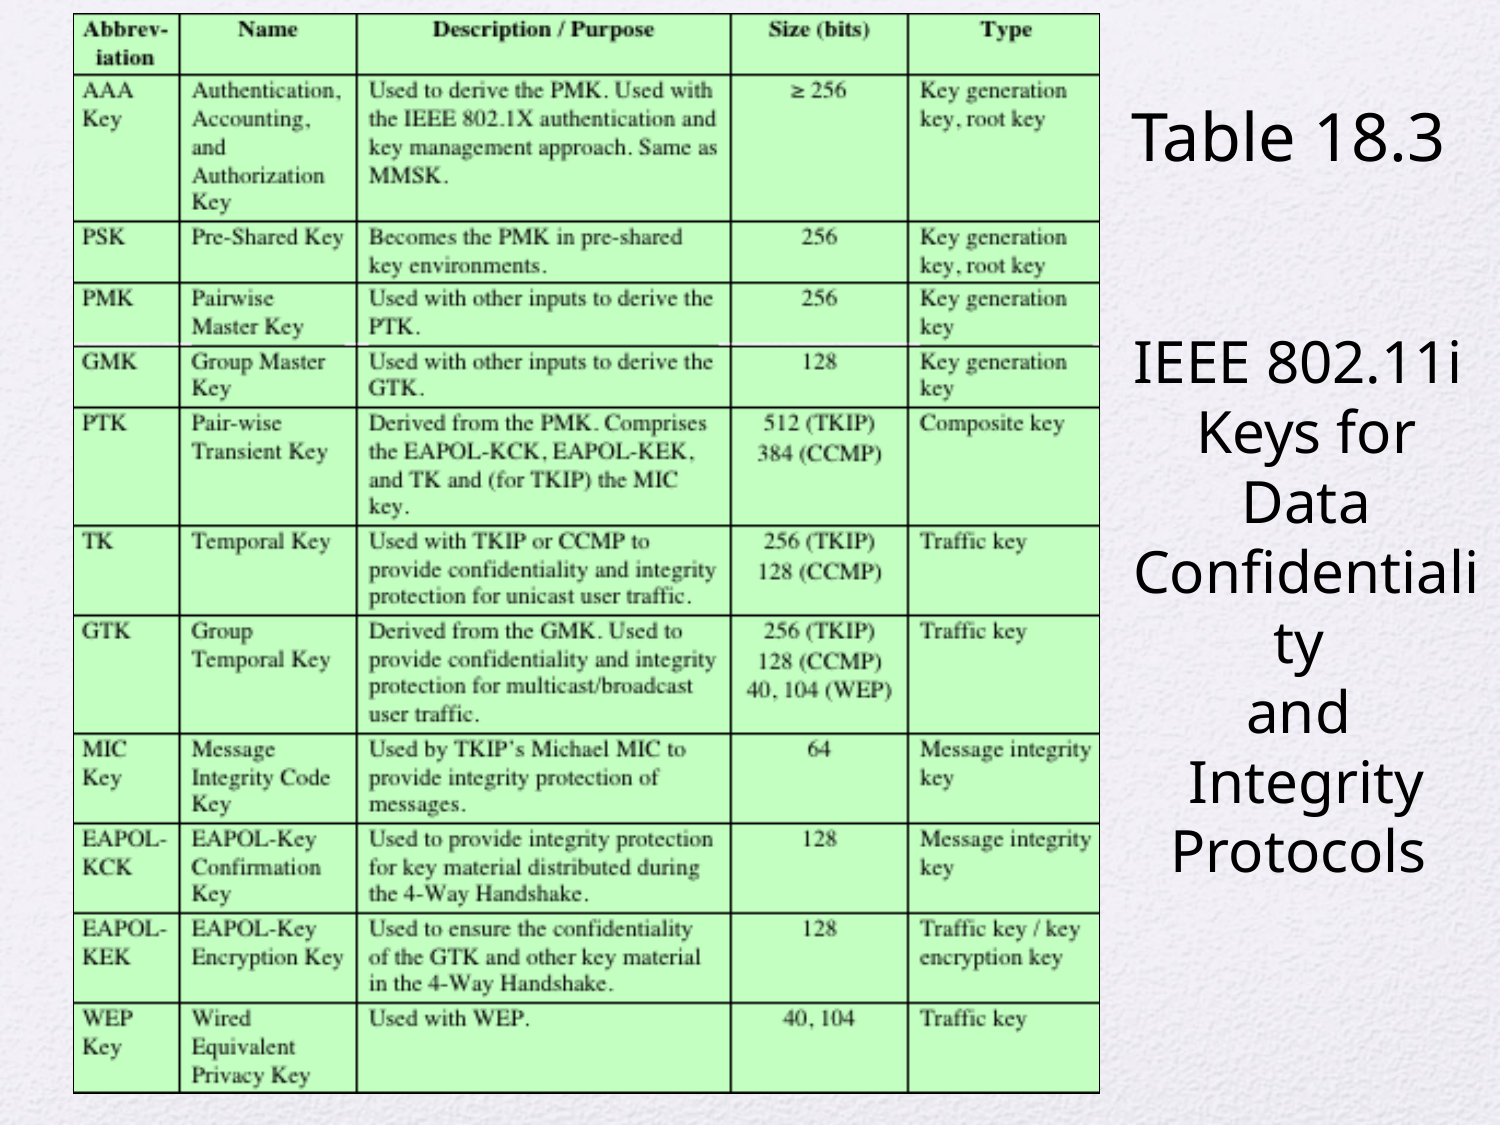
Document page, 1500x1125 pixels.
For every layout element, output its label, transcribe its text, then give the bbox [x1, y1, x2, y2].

text_box Table 18.3 IEEE 802.11i Keys for Data Confidentiality and Integrity Protocols [1112, 87, 1500, 892]
picture [0, 0, 1500, 1125]
